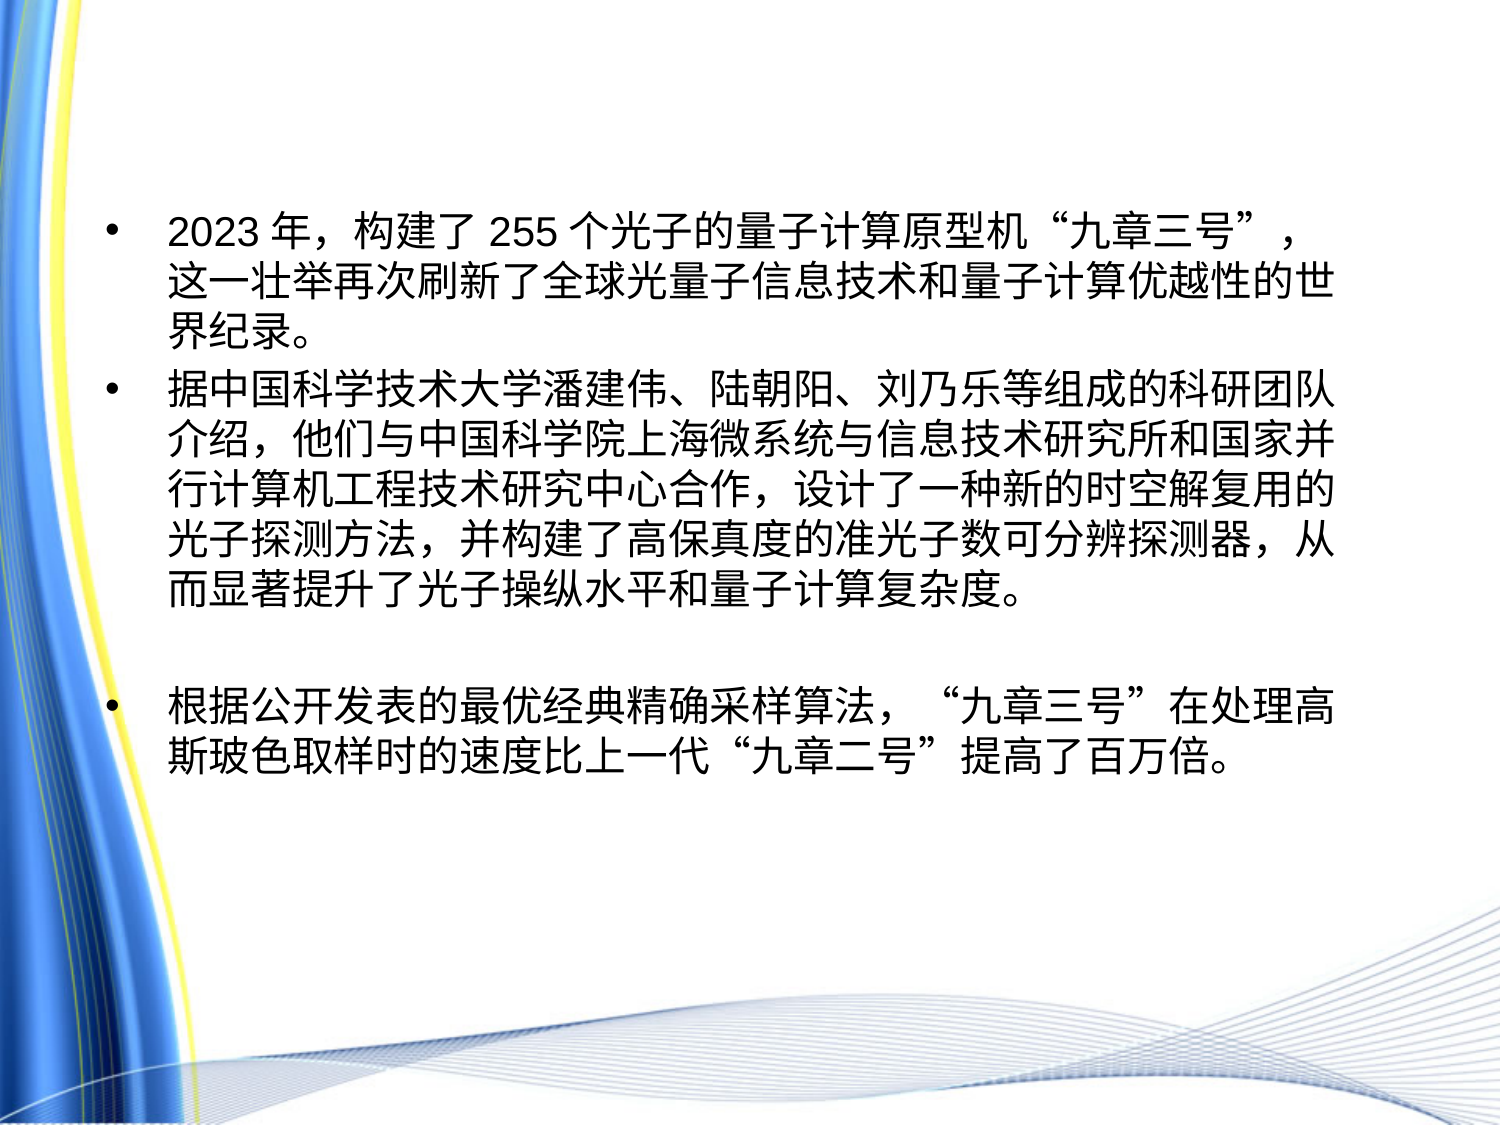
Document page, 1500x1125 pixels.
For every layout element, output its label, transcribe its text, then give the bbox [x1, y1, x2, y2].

list 2023年，构建了255个光子的量子计算原型机“九章三号”，这一壮举再次刷新了全球光量子信息技术和量子计算优越性的世界纪录。 据中国科学技术大学潘建伟、陆朝阳、刘乃乐等组成的科研团队介绍，他们与中国科学院上海微系统与信息技术研究所和国家并行计算机工程技术研究中心合作，设计了一种新的时空解复用的光子探测方法，并构建了高保真度的准光子数可分辨探测器，从而显著提升了光子操纵水平和量子计算复杂度。 根据公开发表的最优经典精确采样算法，“九章三号”在处理高斯玻色取样时的速度比上一代“九章二号”提高了百万倍。 [88, 196, 1376, 846]
picture [0, 0, 1500, 1125]
